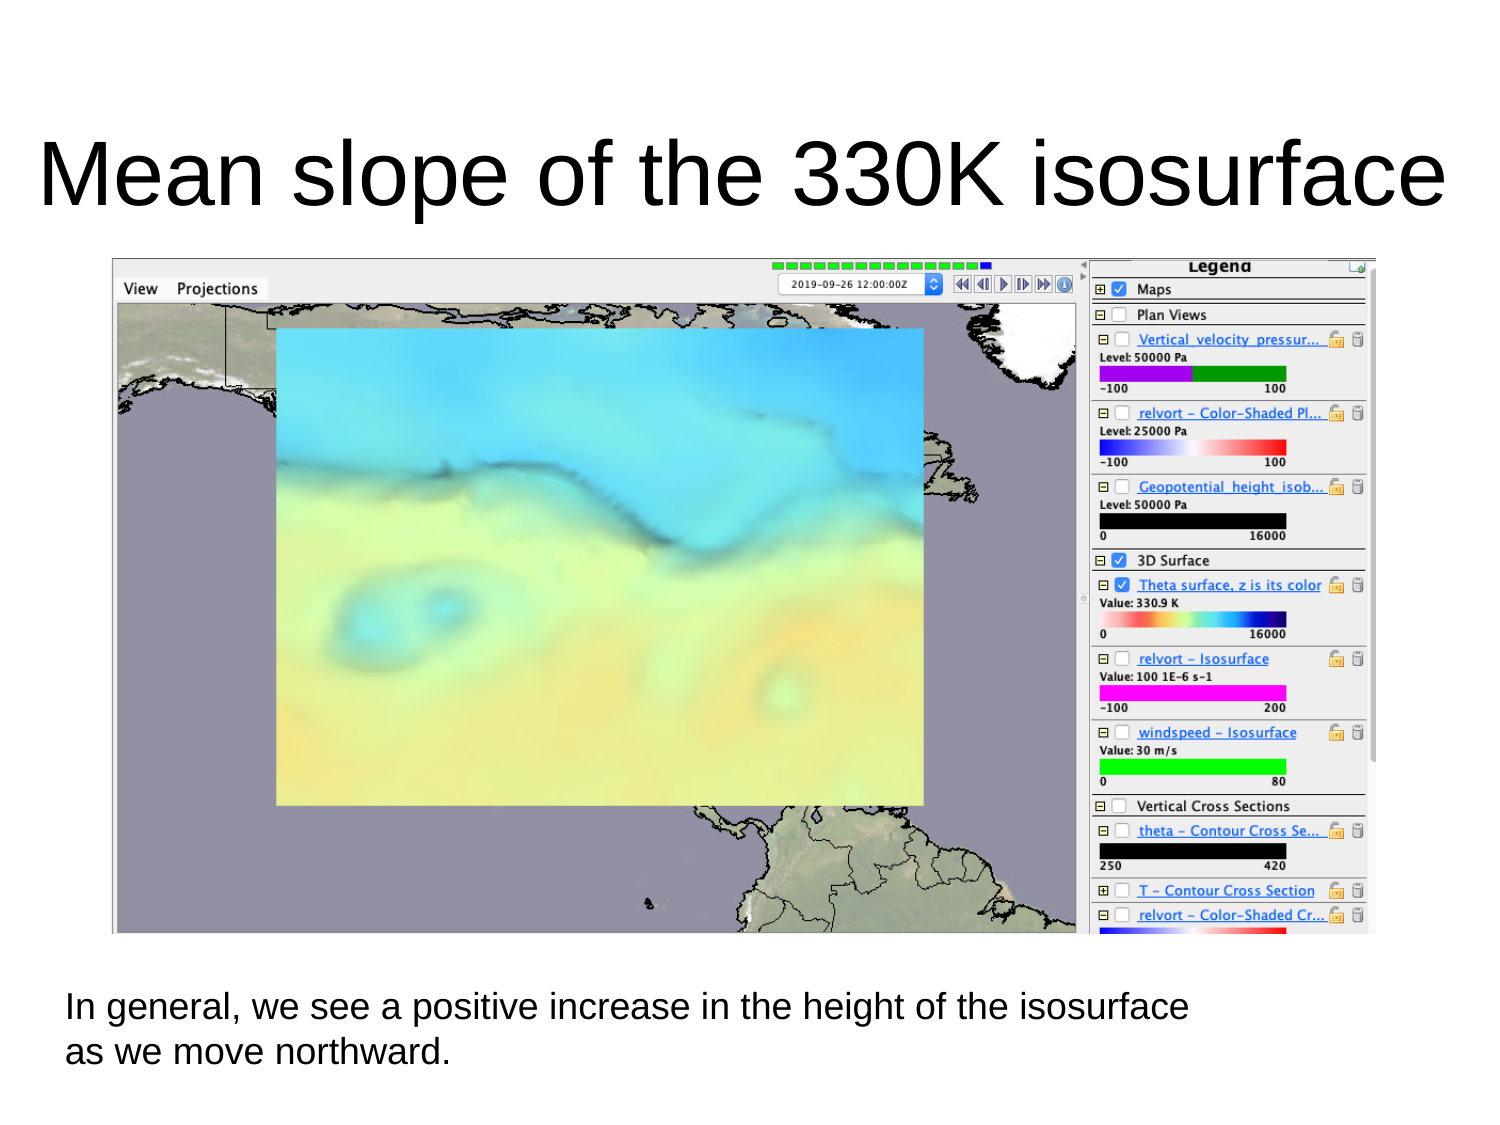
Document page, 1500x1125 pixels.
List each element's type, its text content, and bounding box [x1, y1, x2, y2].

text_box In general, we see a positive increase in the height of the isosurface as we move northward. [50, 974, 1213, 1080]
title Mean slope of the 330K isosurface [0, 74, 1488, 263]
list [111, 257, 1377, 934]
